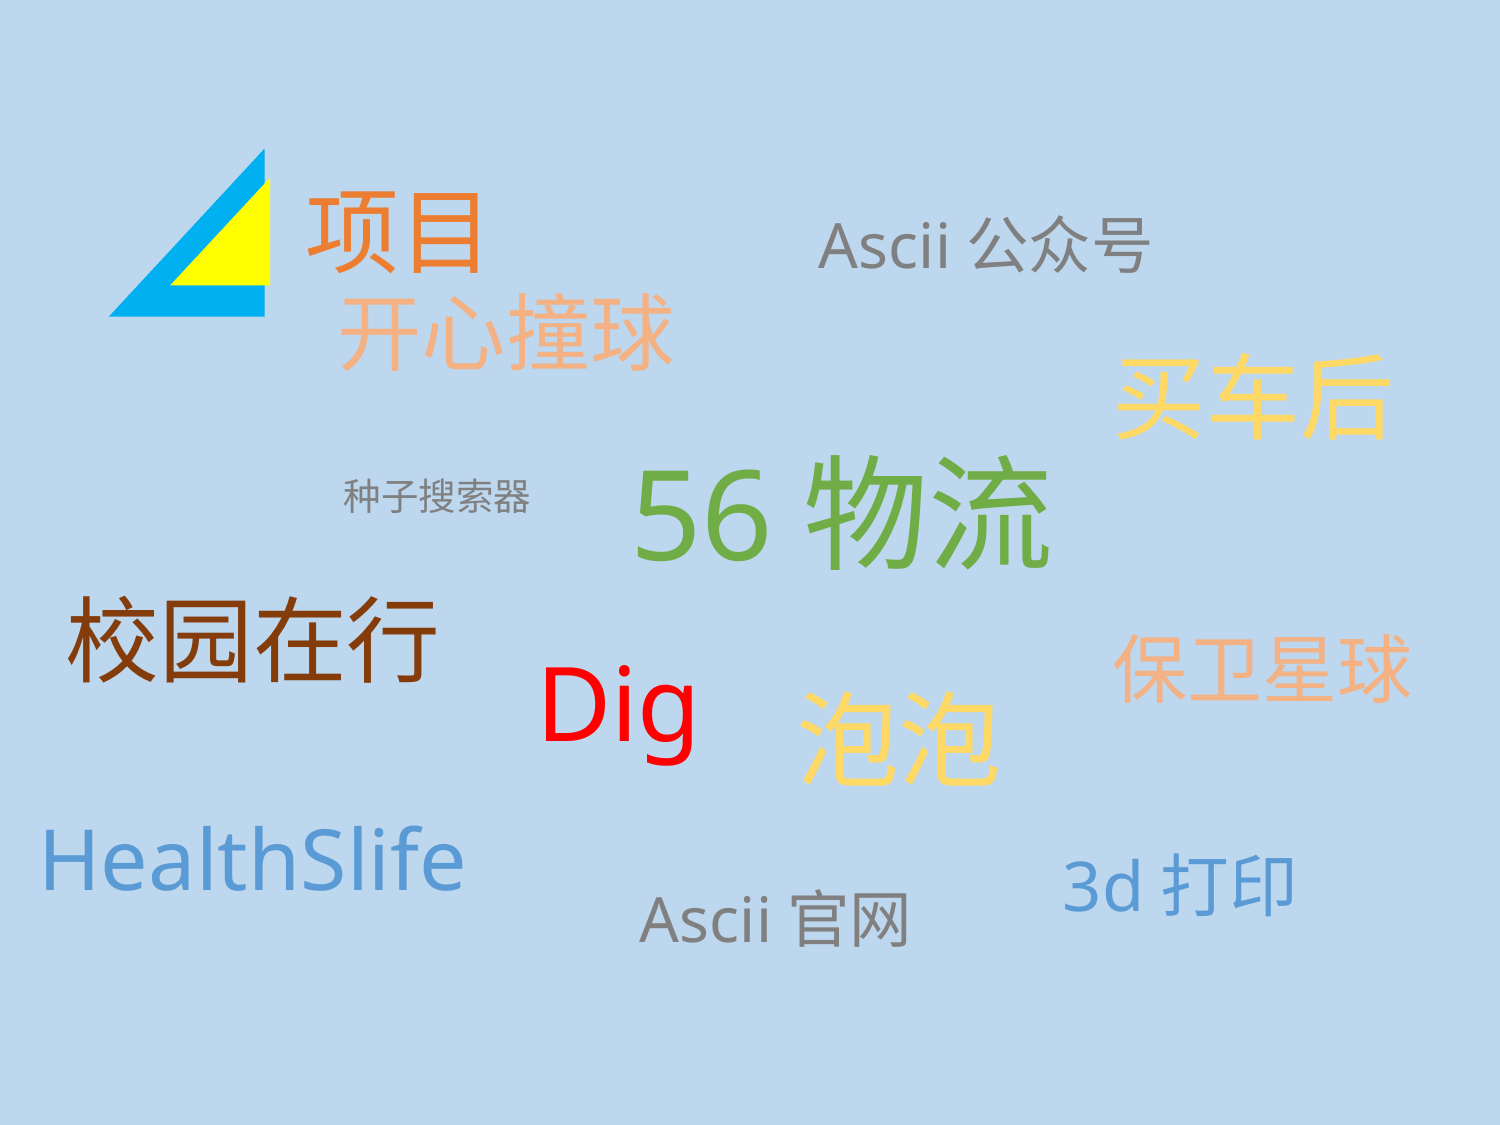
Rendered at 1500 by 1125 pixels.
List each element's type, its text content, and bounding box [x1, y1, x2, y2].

text_box 3d打印 [1048, 835, 1313, 933]
text_box 校园在行 [50, 574, 456, 702]
text_box [108, 148, 265, 317]
text_box 56物流 [615, 427, 1069, 593]
text_box Ascii公众号 [804, 199, 1169, 289]
text_box 保卫星球 [1097, 615, 1447, 720]
text_box 种子搜索器 [329, 465, 547, 526]
text_box 项目 [290, 165, 583, 293]
text_box Ascii官网 [625, 872, 928, 962]
text_box Dig [521, 631, 716, 770]
text_box 开心撞球 [322, 272, 699, 389]
text_box 泡泡 [781, 668, 1018, 807]
text_box 买车后 [1097, 331, 1447, 459]
text_box [170, 177, 271, 286]
text_box HealthSlife [23, 799, 522, 916]
